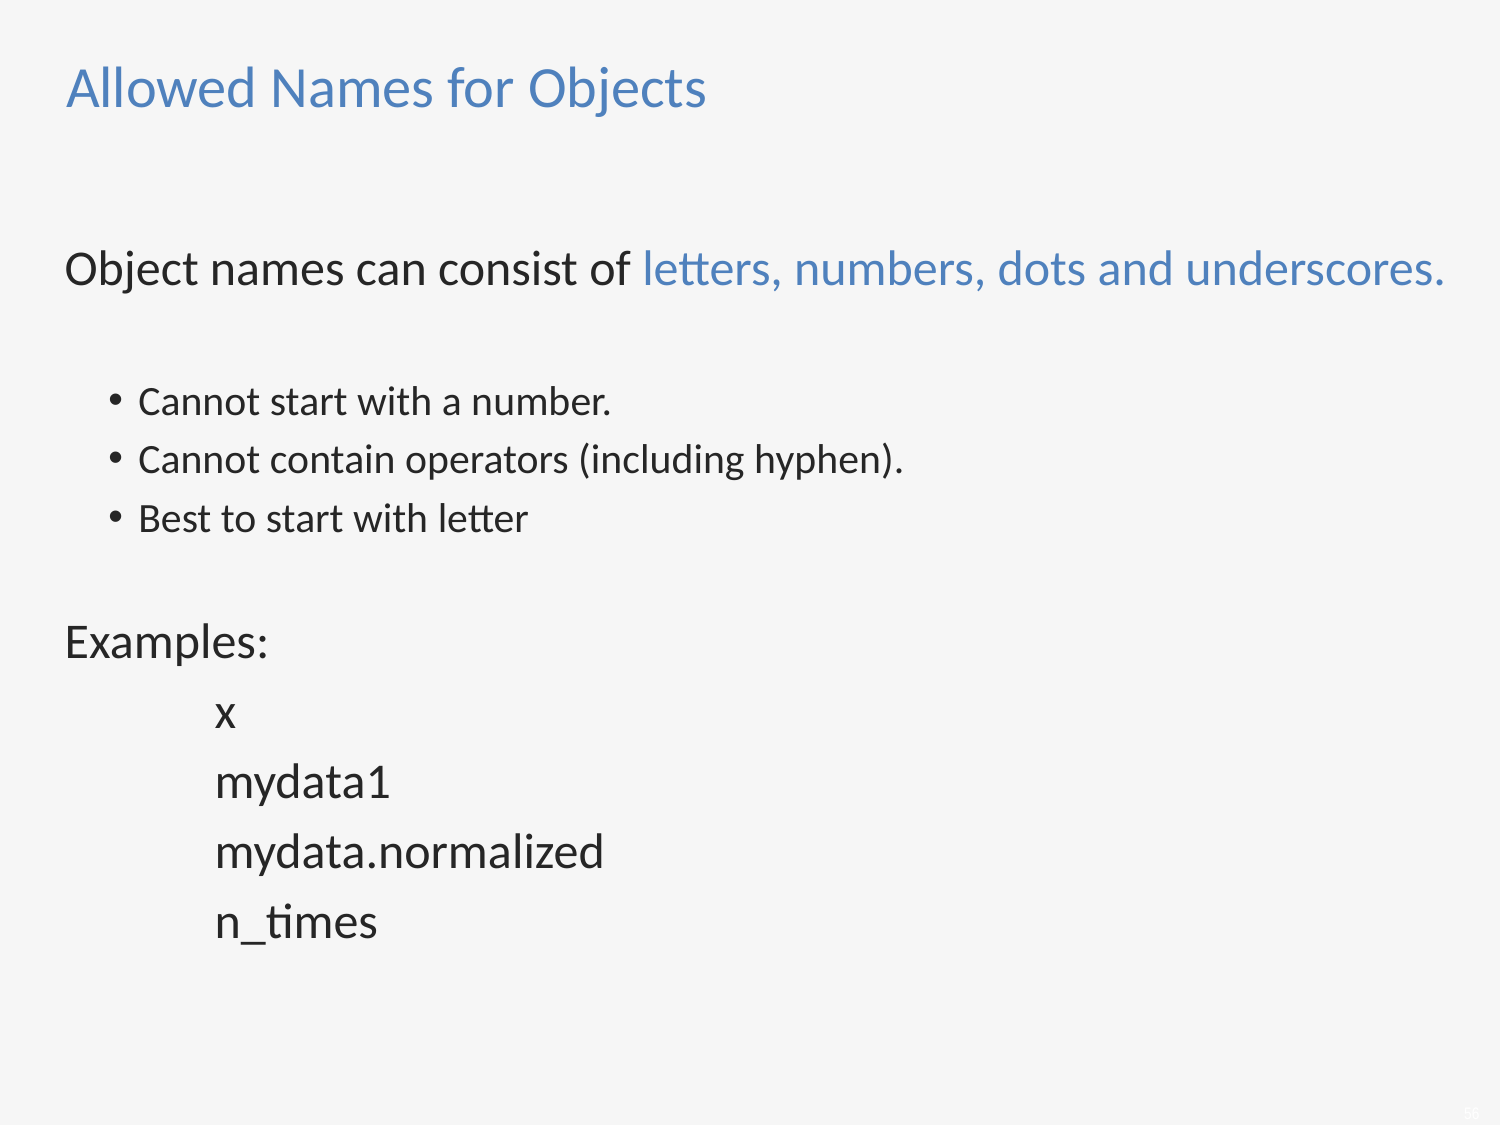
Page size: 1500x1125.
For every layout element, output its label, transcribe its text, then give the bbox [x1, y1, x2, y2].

title Allowed Names for Objects [42, 56, 1346, 121]
list Object names can consist of letters, numbers, dots and underscores. Cannot start with a number. Cannot contain operators (including hyphen). Best to start with letter Examples: x mydata1 mydata.normalized n_times [64, 165, 1470, 1063]
